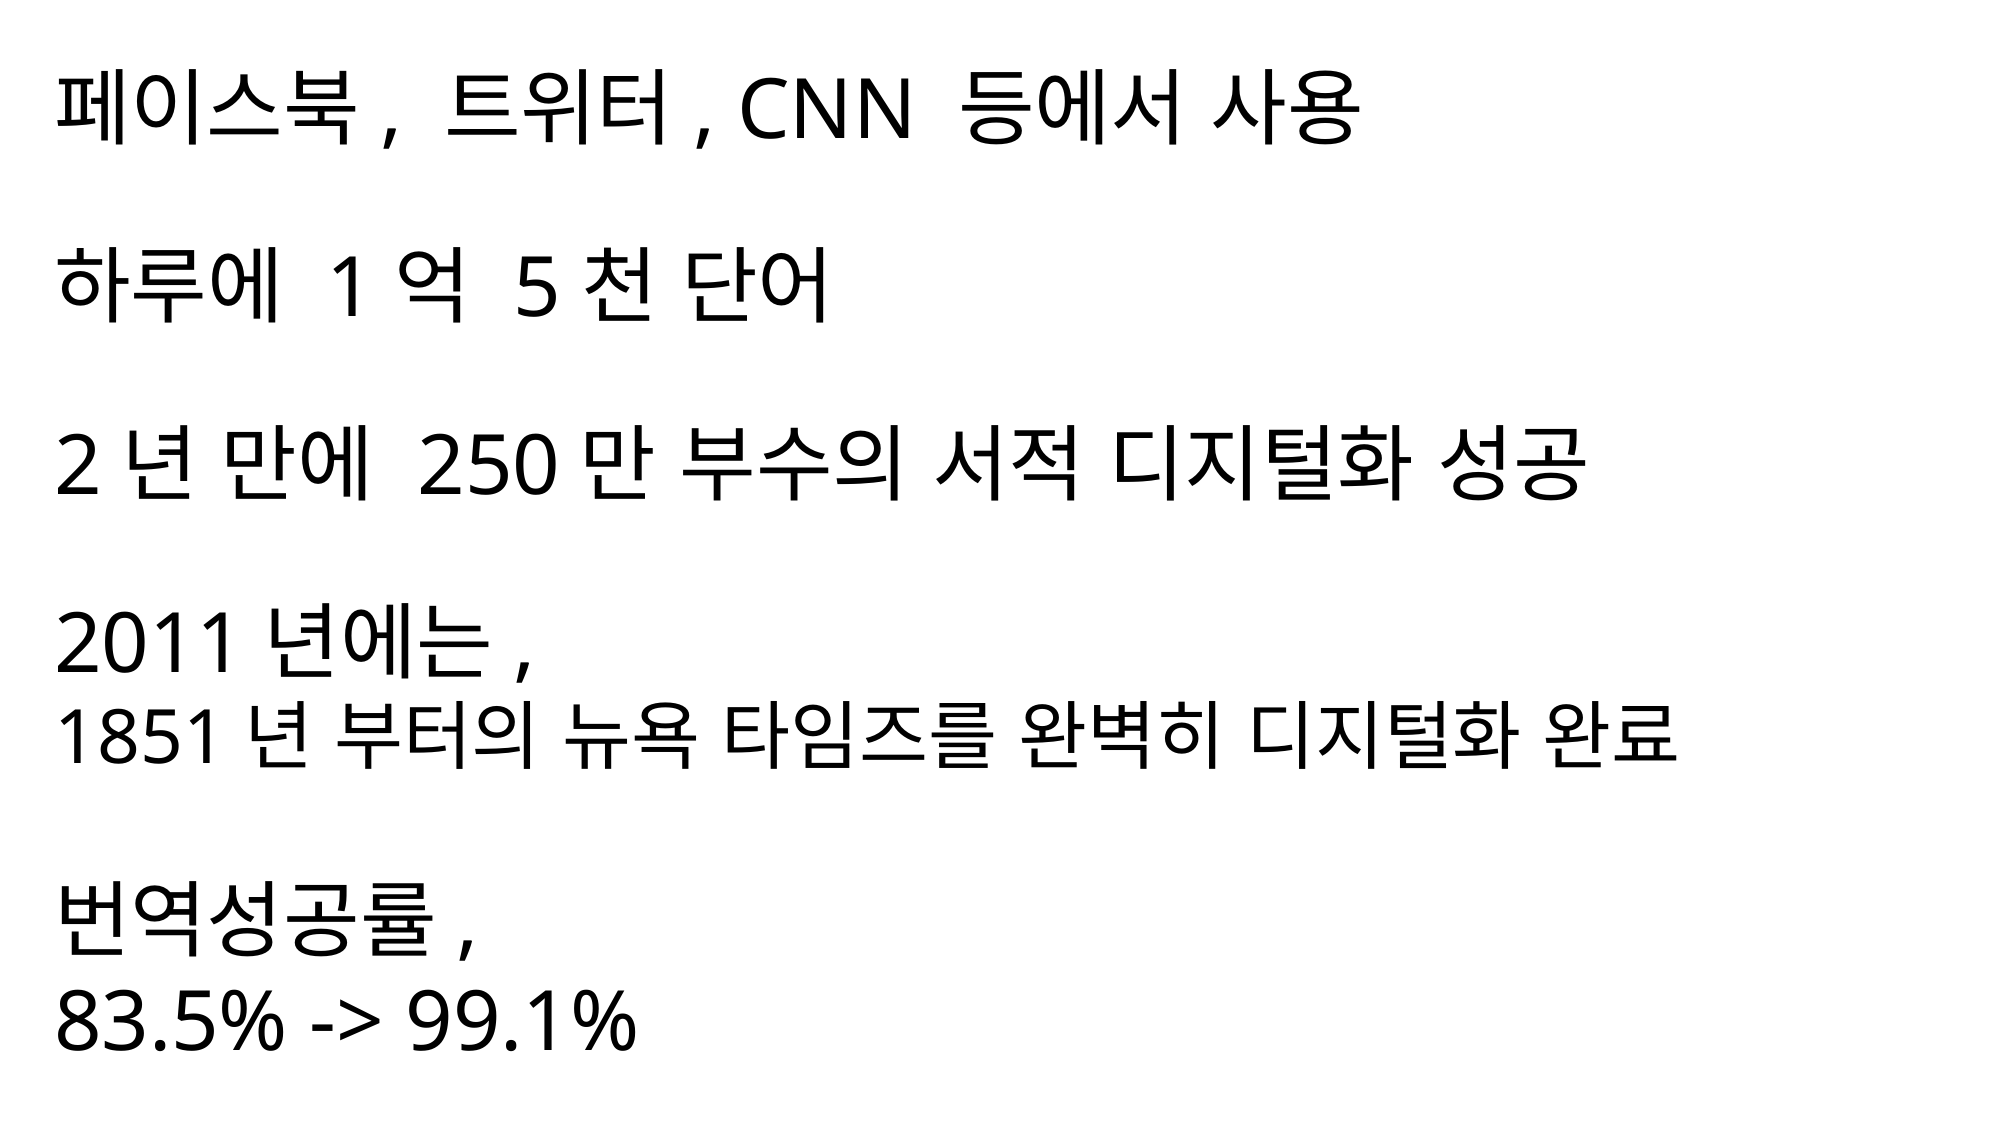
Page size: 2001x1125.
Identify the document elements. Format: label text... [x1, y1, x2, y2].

text_box 번역성공률, 83.5% -> 99.1% [39, 859, 1932, 1075]
text_box 하루에 1억 5천 단어 [39, 225, 937, 341]
text_box 페이스북, 트위터, CNN 등에서 사용 [39, 47, 1932, 163]
text_box 2011년에는, 1851년 부터의 뉴욕 타임즈를 완벽히 디지털화 완료 [39, 581, 2000, 786]
text_box 2년 만에 250만 부수의 서적 디지털화 성공 [39, 403, 1873, 519]
